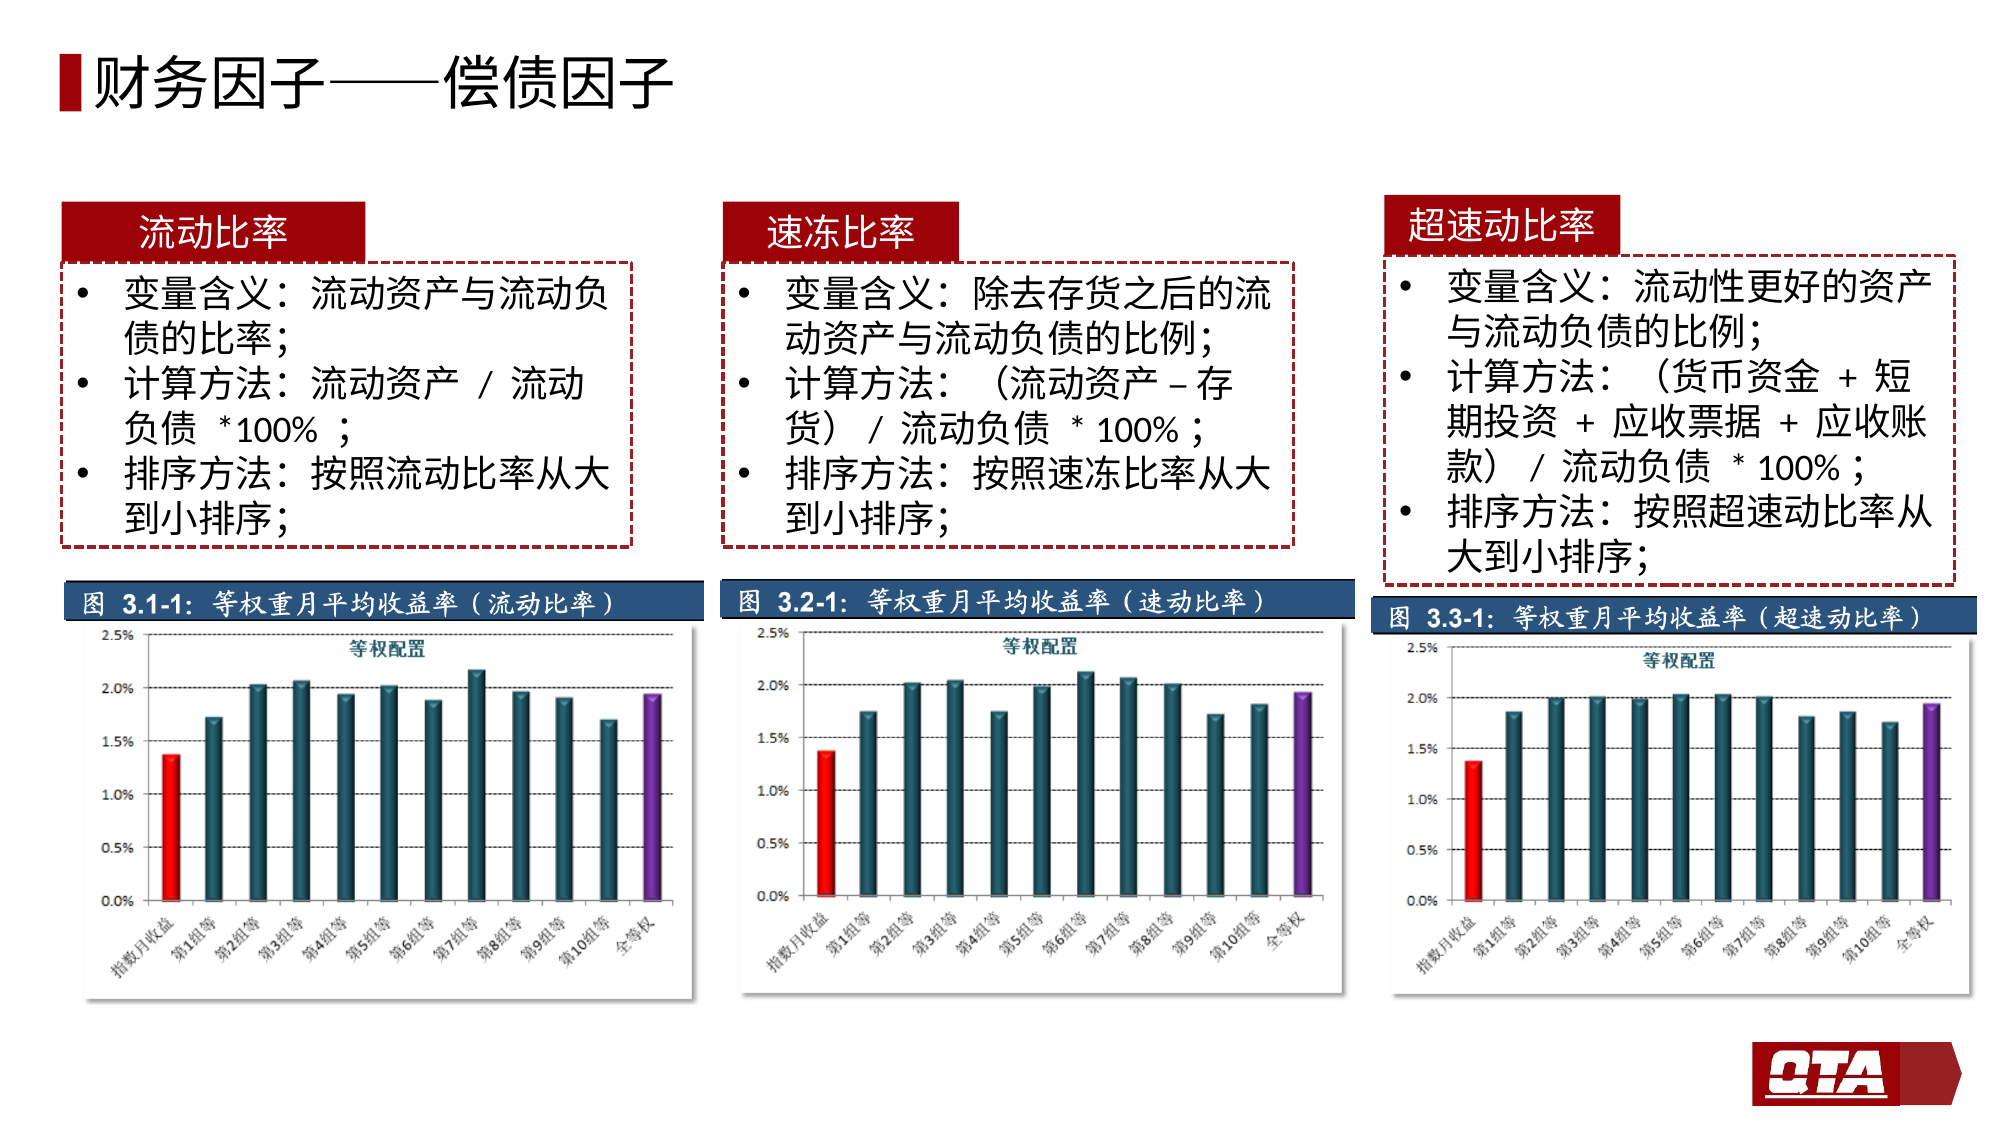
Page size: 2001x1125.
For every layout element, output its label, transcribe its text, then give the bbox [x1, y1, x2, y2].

text_box 变量含义：流动资产与流动负债的比率； 计算方法：流动资产 / 流动负债 *100% ； 排序方法：按照流动比率从大到小排序； [61, 262, 632, 547]
picture [711, 574, 1355, 1001]
text_box 速冻比率 [722, 201, 959, 262]
text_box 变量含义：除去存货之后的流动资产与流动负债的比例； 计算方法：（流动资产 – 存货）/ 流动负债 * 100%； 排序方法：按照速冻比率从大到小排序； [723, 262, 1294, 547]
text_box 流动比率 [61, 201, 366, 262]
text_box 超速动比率 [1384, 194, 1621, 255]
slide_number [1511, 1042, 1962, 1103]
title 财务因子——偿债因子 [78, 0, 1775, 174]
picture [1371, 593, 1977, 1001]
text_box 变量含义：流动性更好的资产与流动负债的比例； 计算方法：（货币资金 + 短期投资 + 应收票据 + 应收账款）/ 流动负债 * 100%； 排序方法：按照超速动比率从大到小排序； [1384, 255, 1955, 586]
picture [61, 574, 704, 1005]
